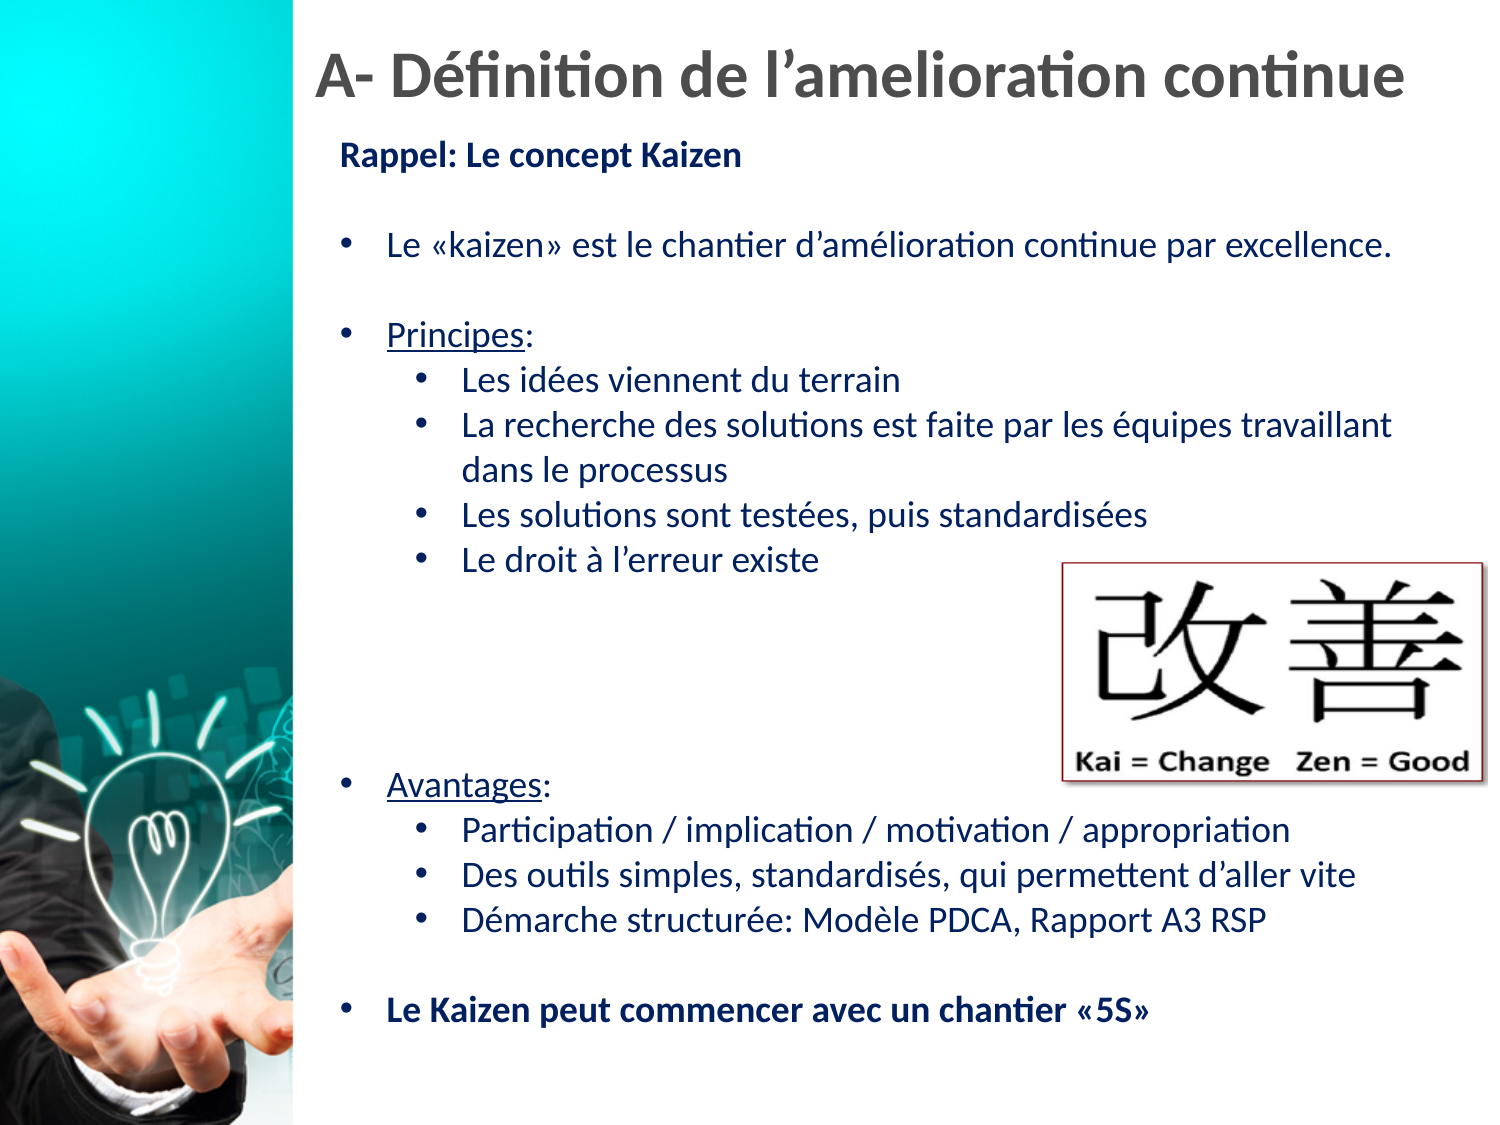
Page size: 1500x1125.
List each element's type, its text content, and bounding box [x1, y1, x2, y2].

title A- Définition de l’amelioration continue [300, 12, 1488, 130]
picture [0, 0, 1500, 1125]
text_box Rappel: Le concept Kaizen Le «kaizen» est le chantier d’amélioration continue par excellence. Principes: Les idées viennent du terrain La recherche des solutions est faite par les équipes travaillant dans le processus Les solutions sont testées, puis standardisées Le droit à l’erreur existe Avantages: Participation / implication / motivation / appropriation Des outils simples, standardisés, qui permettent d’aller vite Démarche structurée: Modèle PDCA, Rapport A3 RSP Le Kaizen peut commencer avec un chantier «5S» [324, 87, 1488, 1038]
